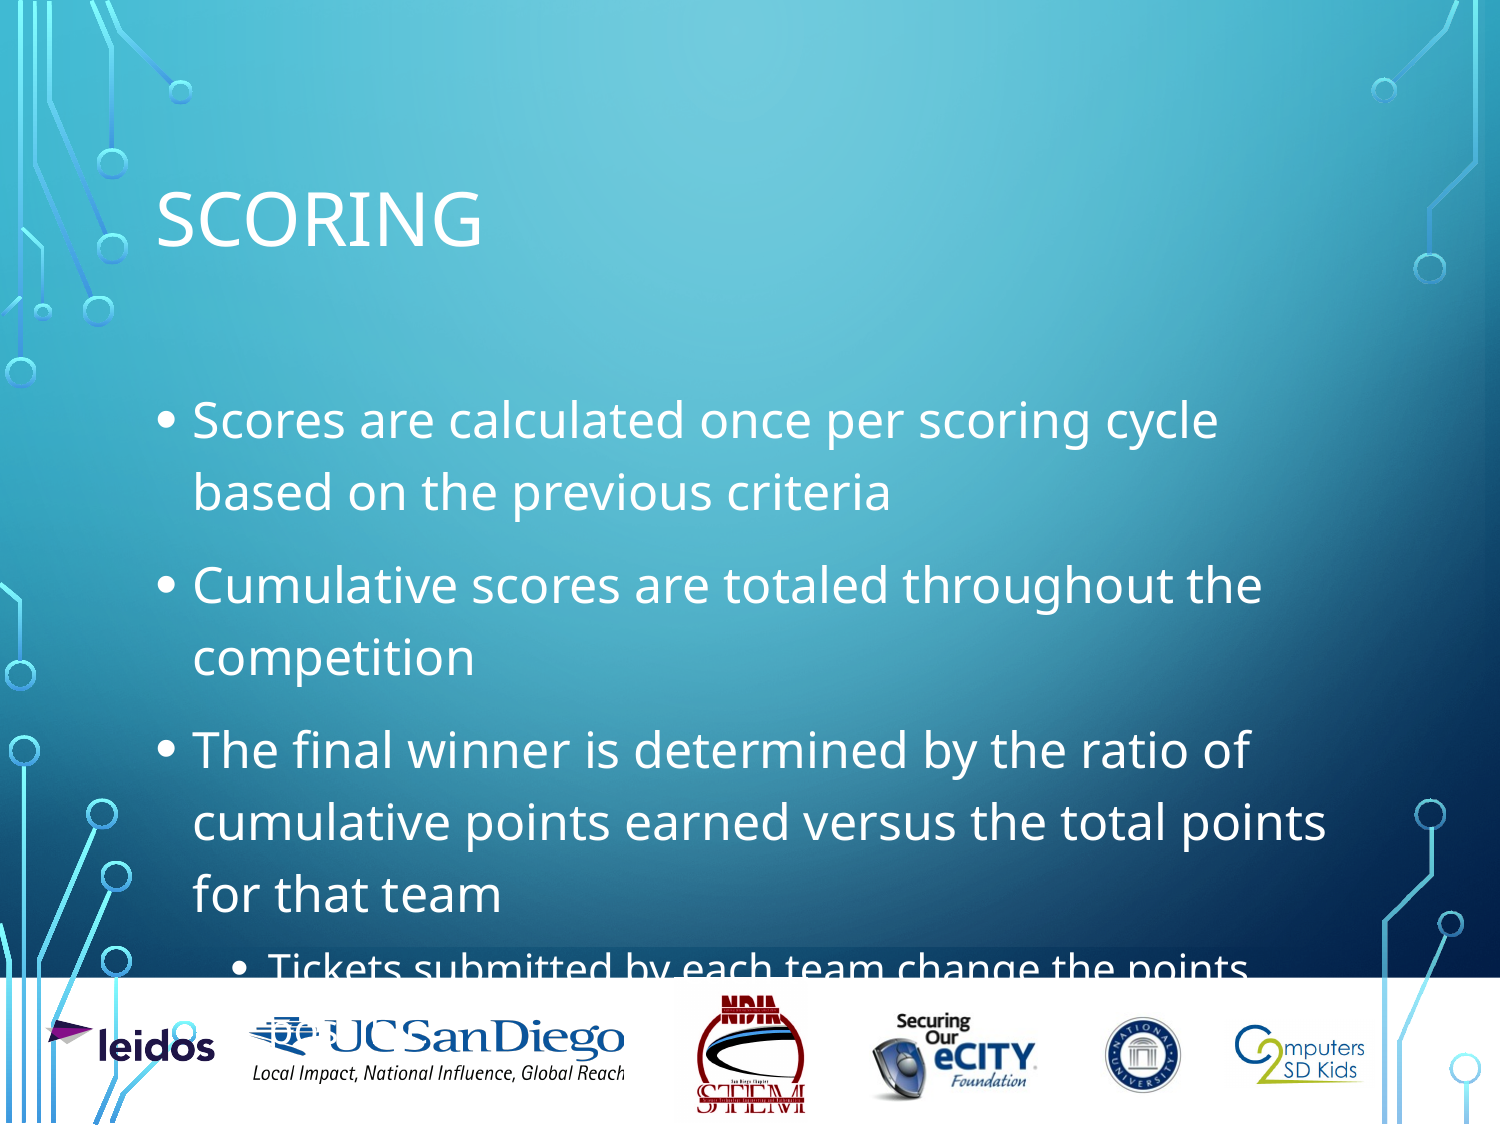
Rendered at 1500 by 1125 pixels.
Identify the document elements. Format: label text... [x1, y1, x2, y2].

picture [12, 987, 247, 1094]
picture [674, 977, 808, 1123]
picture [869, 1012, 1038, 1102]
title SCORING [140, 101, 1360, 344]
picture [1100, 1012, 1186, 1098]
list Scores are calculated once per scoring cycle based on the previous criteria Cumulative scores are totaled throughout the competition The final winner is determined by the ratio of cumulative points earned versus the total points for that team Tickets submitted by each team change the points possible [140, 369, 1360, 950]
picture [1224, 1019, 1375, 1088]
